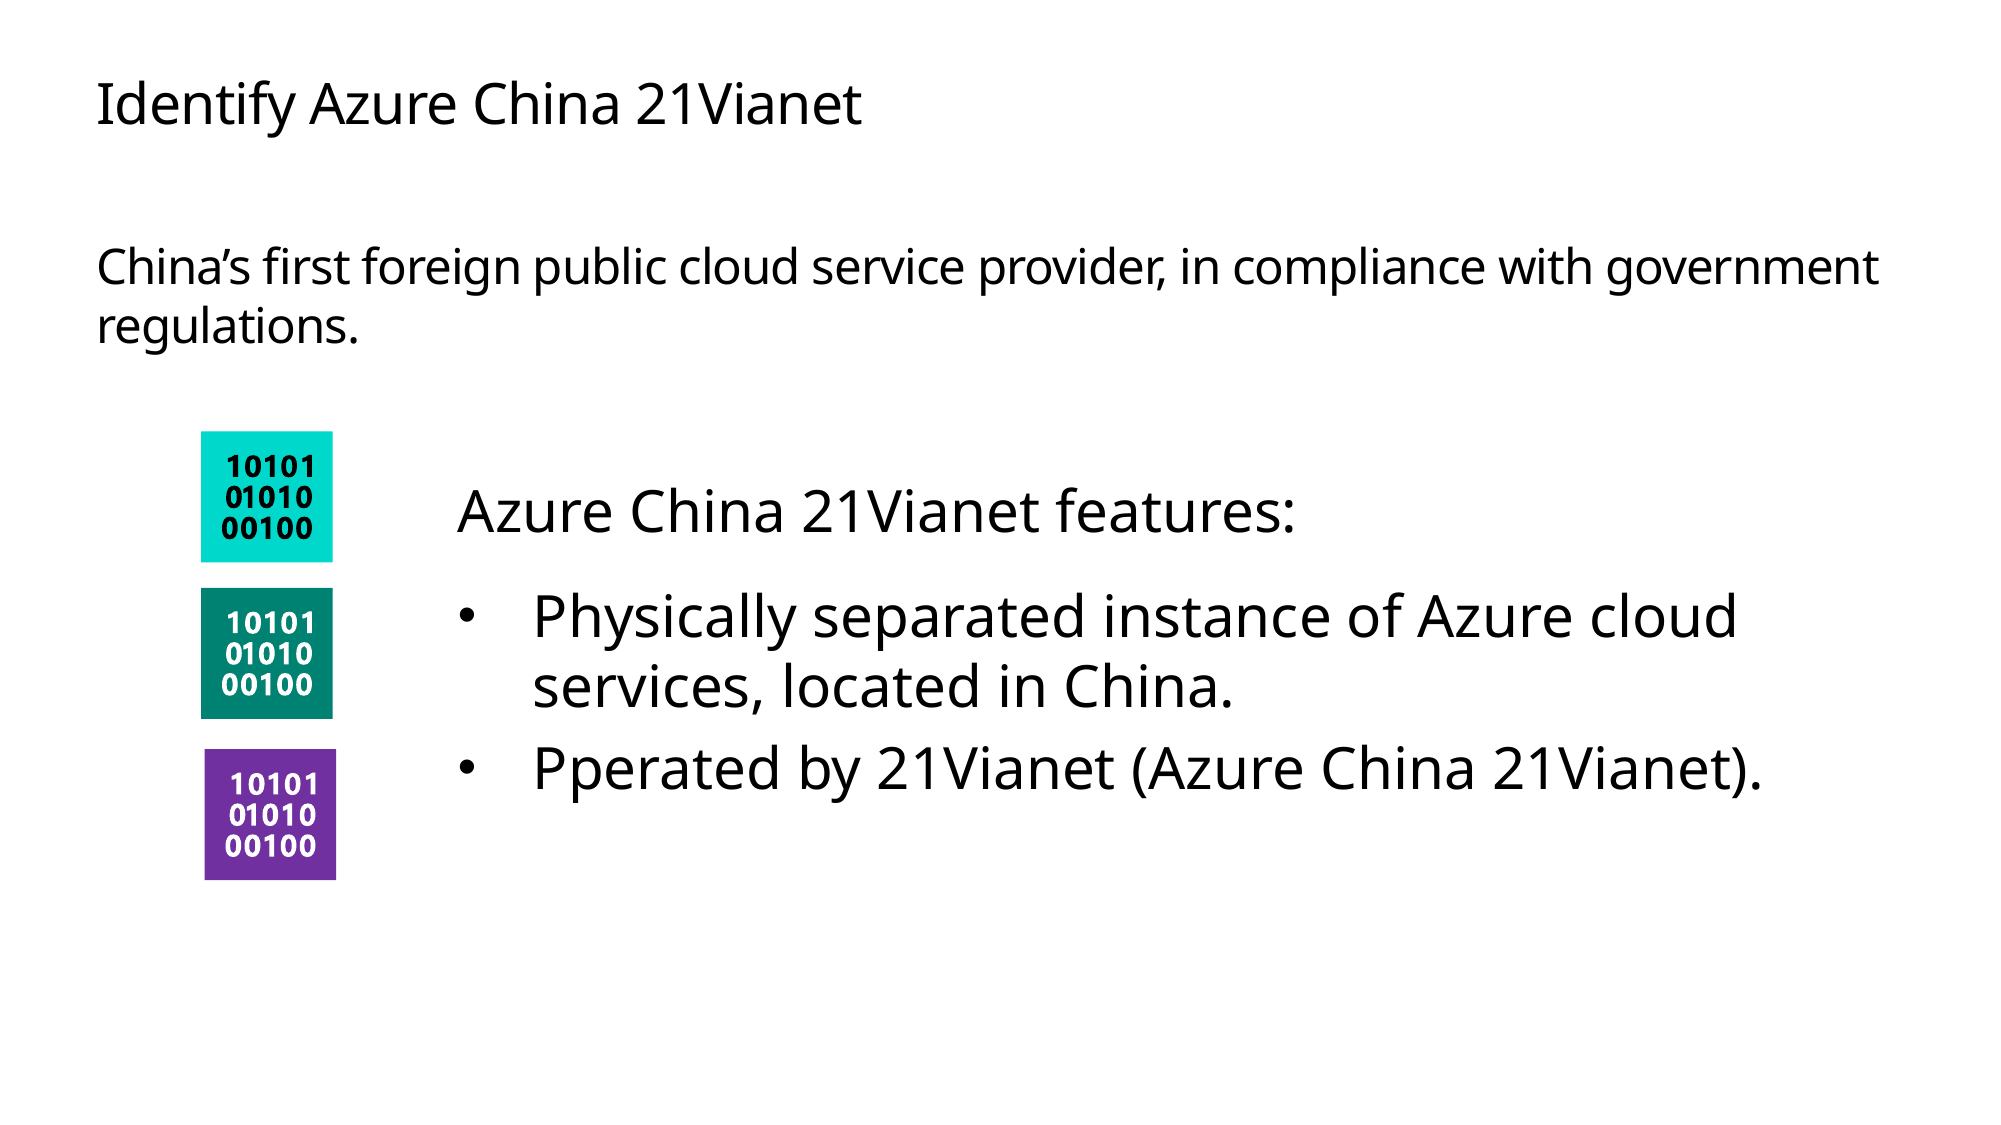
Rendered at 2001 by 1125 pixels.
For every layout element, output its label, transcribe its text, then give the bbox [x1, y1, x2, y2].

title Identify Azure China 21Vianet [96, 75, 1904, 166]
text_box Azure China 21Vianet features: Physically separated instance of Azure cloud services, located in China. Pperated by 21Vianet (Azure China 21Vianet). [457, 474, 1778, 802]
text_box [200, 587, 333, 720]
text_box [200, 431, 333, 563]
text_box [204, 748, 337, 881]
list China’s first foreign public cloud service provider, in compliance with government regulations. [96, 235, 1904, 377]
